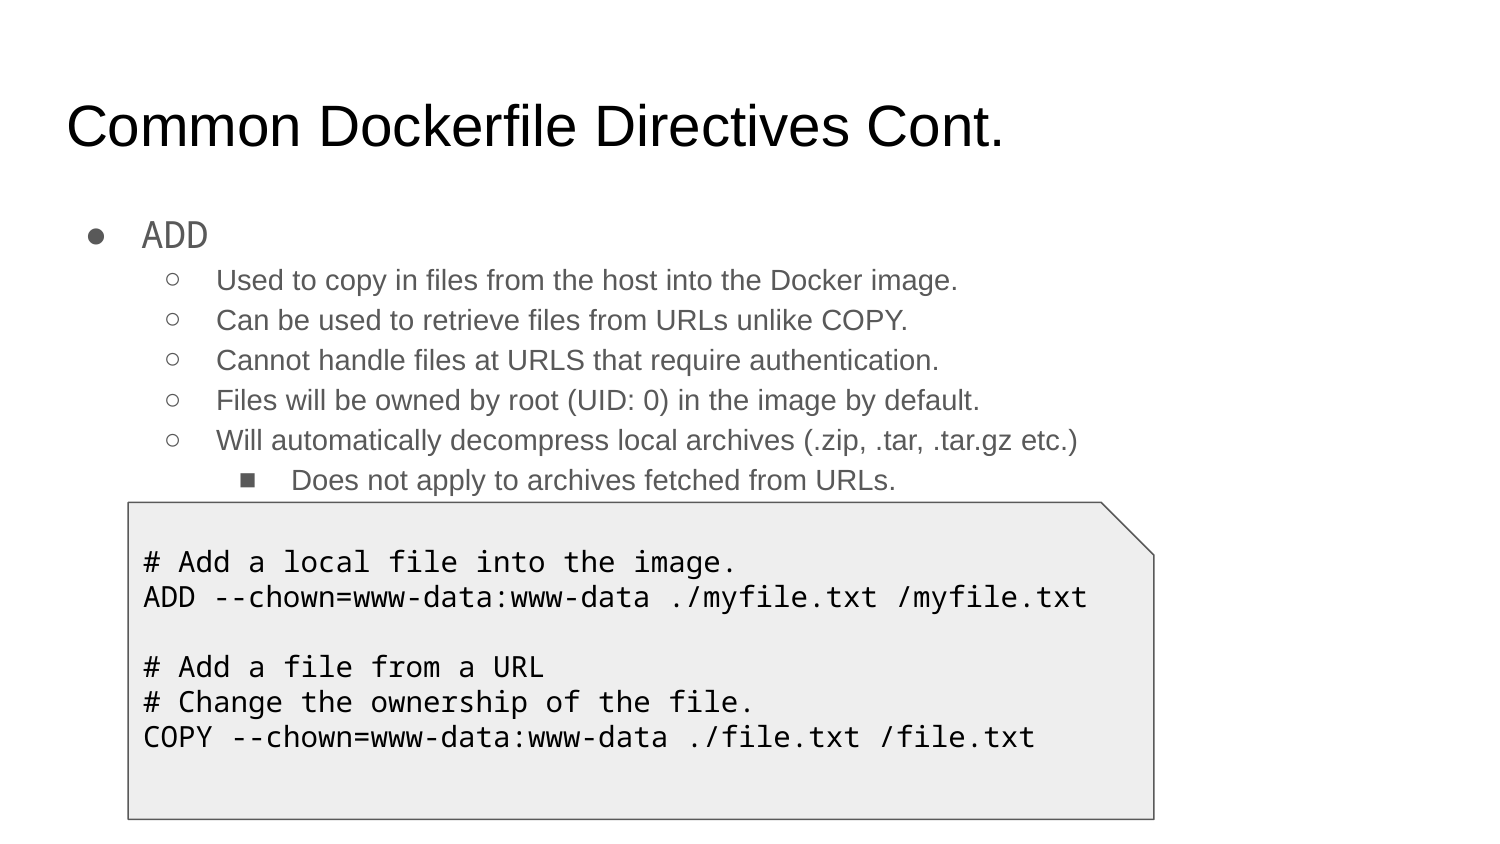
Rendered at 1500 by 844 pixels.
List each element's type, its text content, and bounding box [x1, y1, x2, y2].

title Common Dockerfile Directives Cont. [51, 72, 1449, 167]
list ADD Used to copy in files from the host into the Docker image. Can be used to retrieve files from URLs unlike COPY. Cannot handle files at URLS that require authentication. Files will be owned by root (UID: 0) in the image by default. Will automatically decompress local archives (.zip, .tar, .tar.gz etc.) Does not apply to archives fetched from URLs. [51, 189, 1449, 750]
text_box # Add a local file into the image. ADD --chown=www-data:www-data ./myfile.txt /myfile.txt # Add a file from a URL # Change the ownership of the file. COPY --chown=www-data:www-data ./file.txt /file.txt [128, 502, 1154, 820]
